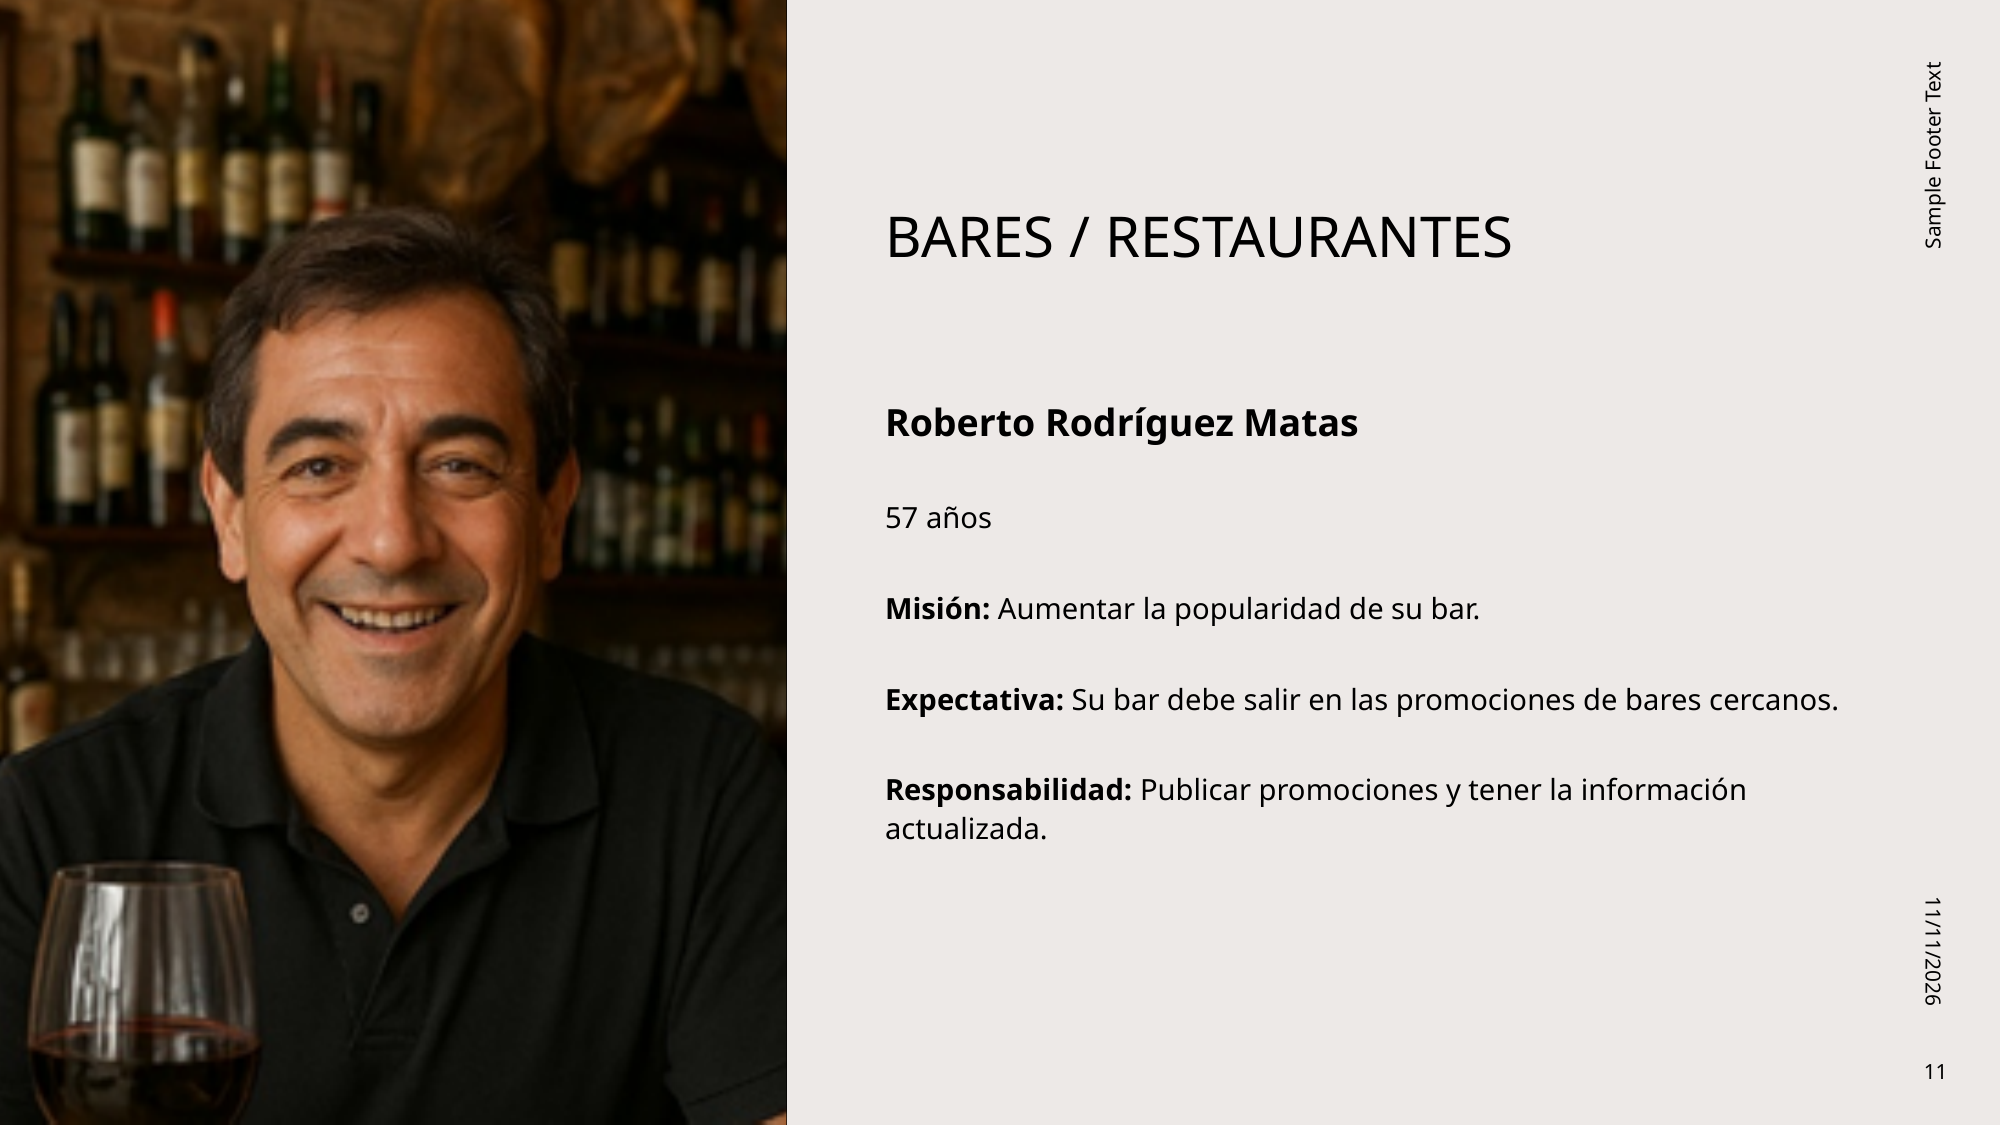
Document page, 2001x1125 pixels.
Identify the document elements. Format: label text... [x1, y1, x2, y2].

footer Sample Footer Text [1902, 47, 1963, 536]
title BARES / RESTAURANTES [870, 90, 1870, 278]
picture [0, 0, 787, 1125]
slide_number 11 [1888, 1042, 1983, 1103]
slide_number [1902, 576, 1963, 1021]
text_box Roberto Rodríguez Matas 57 años Misión: Aumentar la popularidad de su bar. Expectativa: Su bar debe salir en las promociones de bares cercanos. Responsabilidad: Publicar promociones y tener la información actualizada. [869, 299, 1866, 1037]
